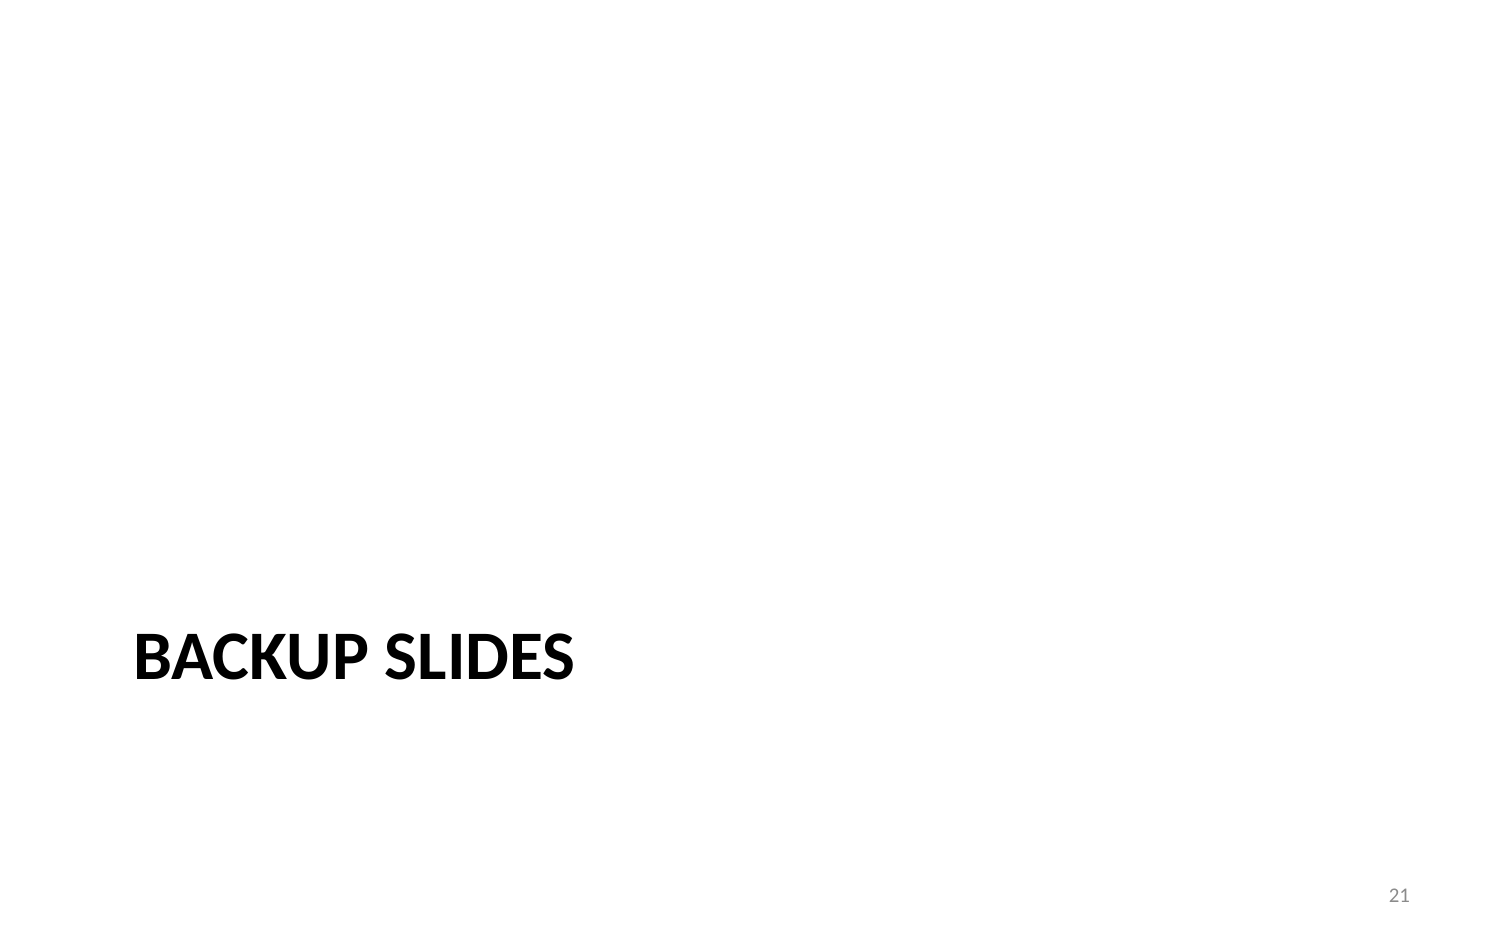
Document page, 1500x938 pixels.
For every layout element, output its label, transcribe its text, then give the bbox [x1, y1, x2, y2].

slide_number 21 [1074, 868, 1425, 919]
title Backup Slides [118, 602, 1394, 789]
